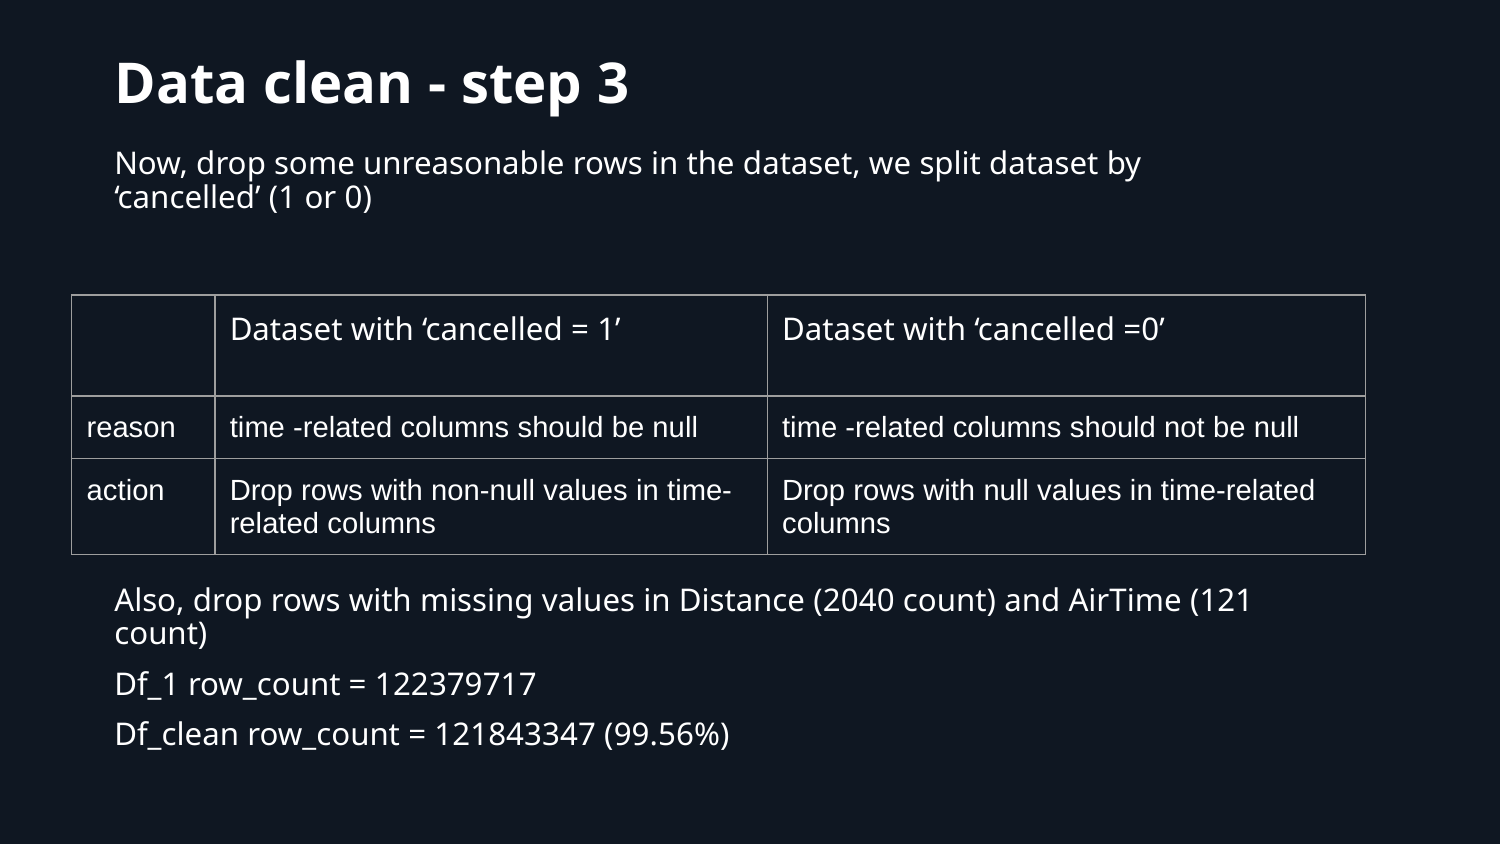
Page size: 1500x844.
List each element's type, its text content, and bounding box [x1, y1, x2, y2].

list Now, drop some unreasonable rows in the dataset, we split dataset by ‘cancelled’ (1 or 0) Also, drop rows with missing values in Distance (2040 count) and AirTime (121 count) Df_1 row_count = 122379717 Df_clean row_count = 121843347 (99.56%) [103, 555, 1271, 805]
table_header [72, 296, 214, 395]
table_cell time -related columns should be null [216, 397, 767, 458]
table_cell action [72, 459, 214, 554]
table_header Dataset with ‘cancelled =0’ [768, 296, 1365, 395]
title Data clean - step 3 [103, 44, 1397, 126]
table_cell Drop rows with non-null values in time-related columns [216, 459, 767, 554]
table_cell reason [72, 397, 214, 458]
table_cell Drop rows with null values in time-related columns [768, 459, 1365, 554]
table_header Dataset with ‘cancelled = 1’ [216, 296, 767, 395]
table_cell time -related columns should not be null [768, 397, 1365, 458]
list Now, drop some unreasonable rows in the dataset, we split dataset by ‘cancelled’ (1 or 0) Also, drop rows with missing values in Distance (2040 count) and AirTime (121 count) Df_1 row_count = 122379717 Df_clean row_count = 121843347 (99.56%) [103, 142, 1271, 294]
